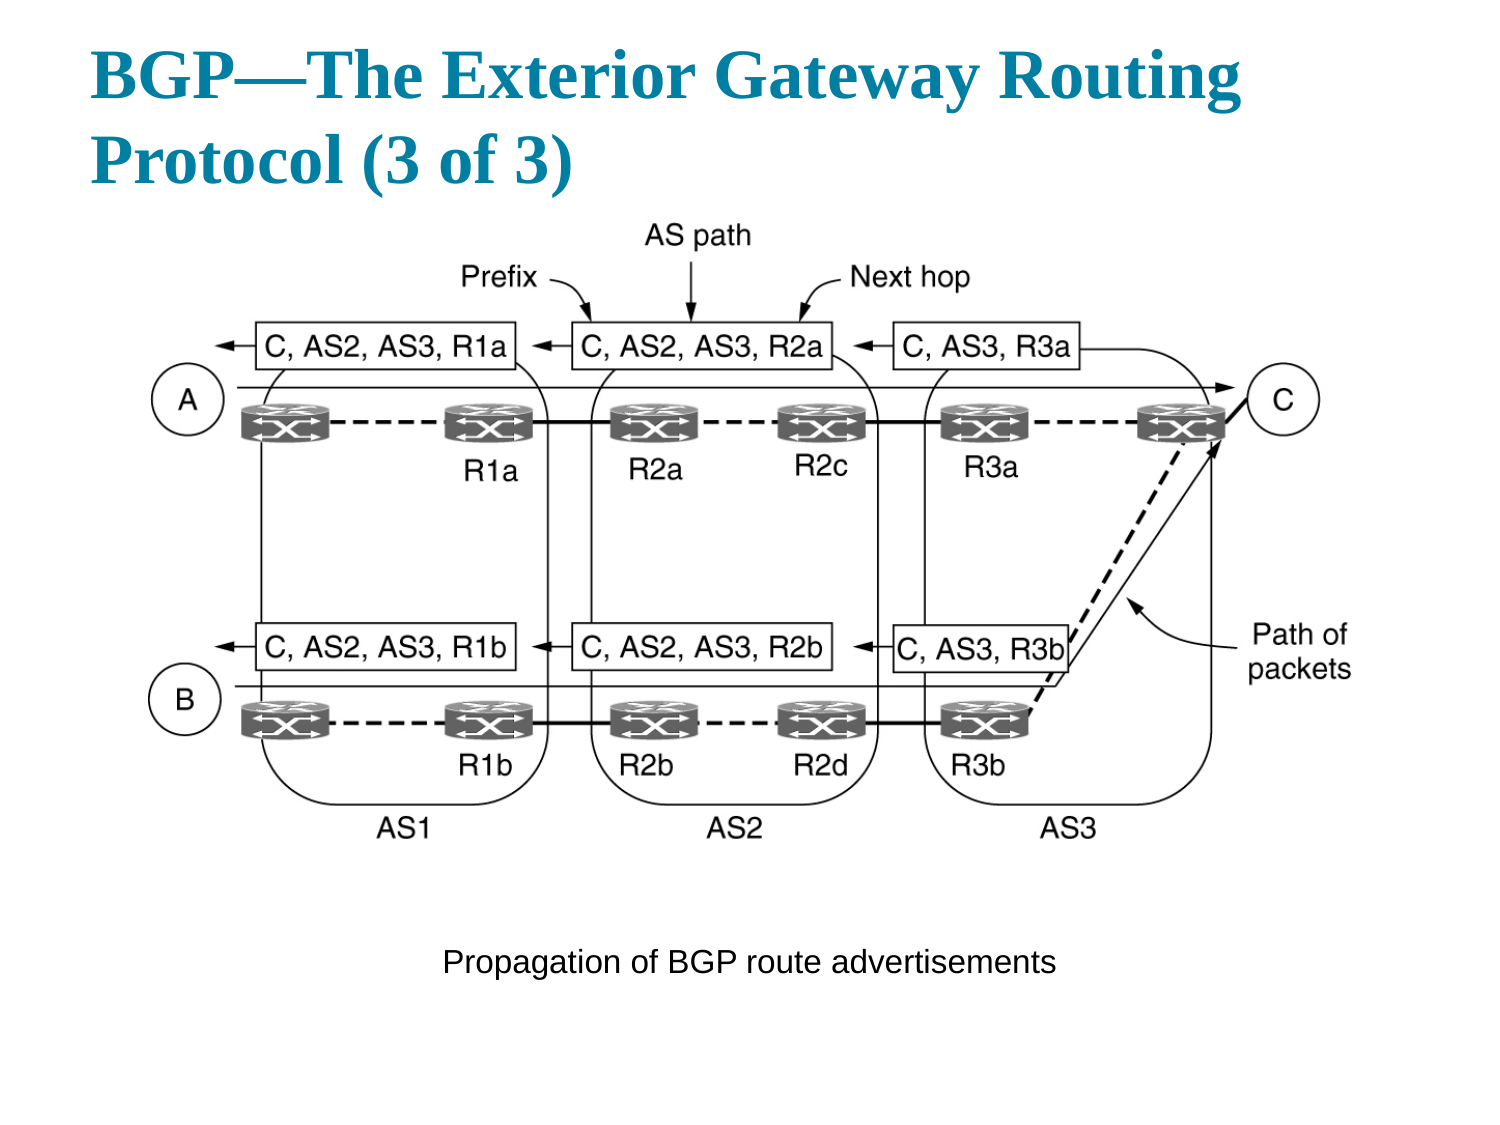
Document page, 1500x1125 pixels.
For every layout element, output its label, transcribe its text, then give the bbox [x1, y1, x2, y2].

list Propagation of BGP route advertisements [75, 900, 1425, 996]
picture [148, 216, 1352, 845]
title BGP—The Exterior Gateway Routing Protocol (3 of 3) [75, 37, 1425, 213]
